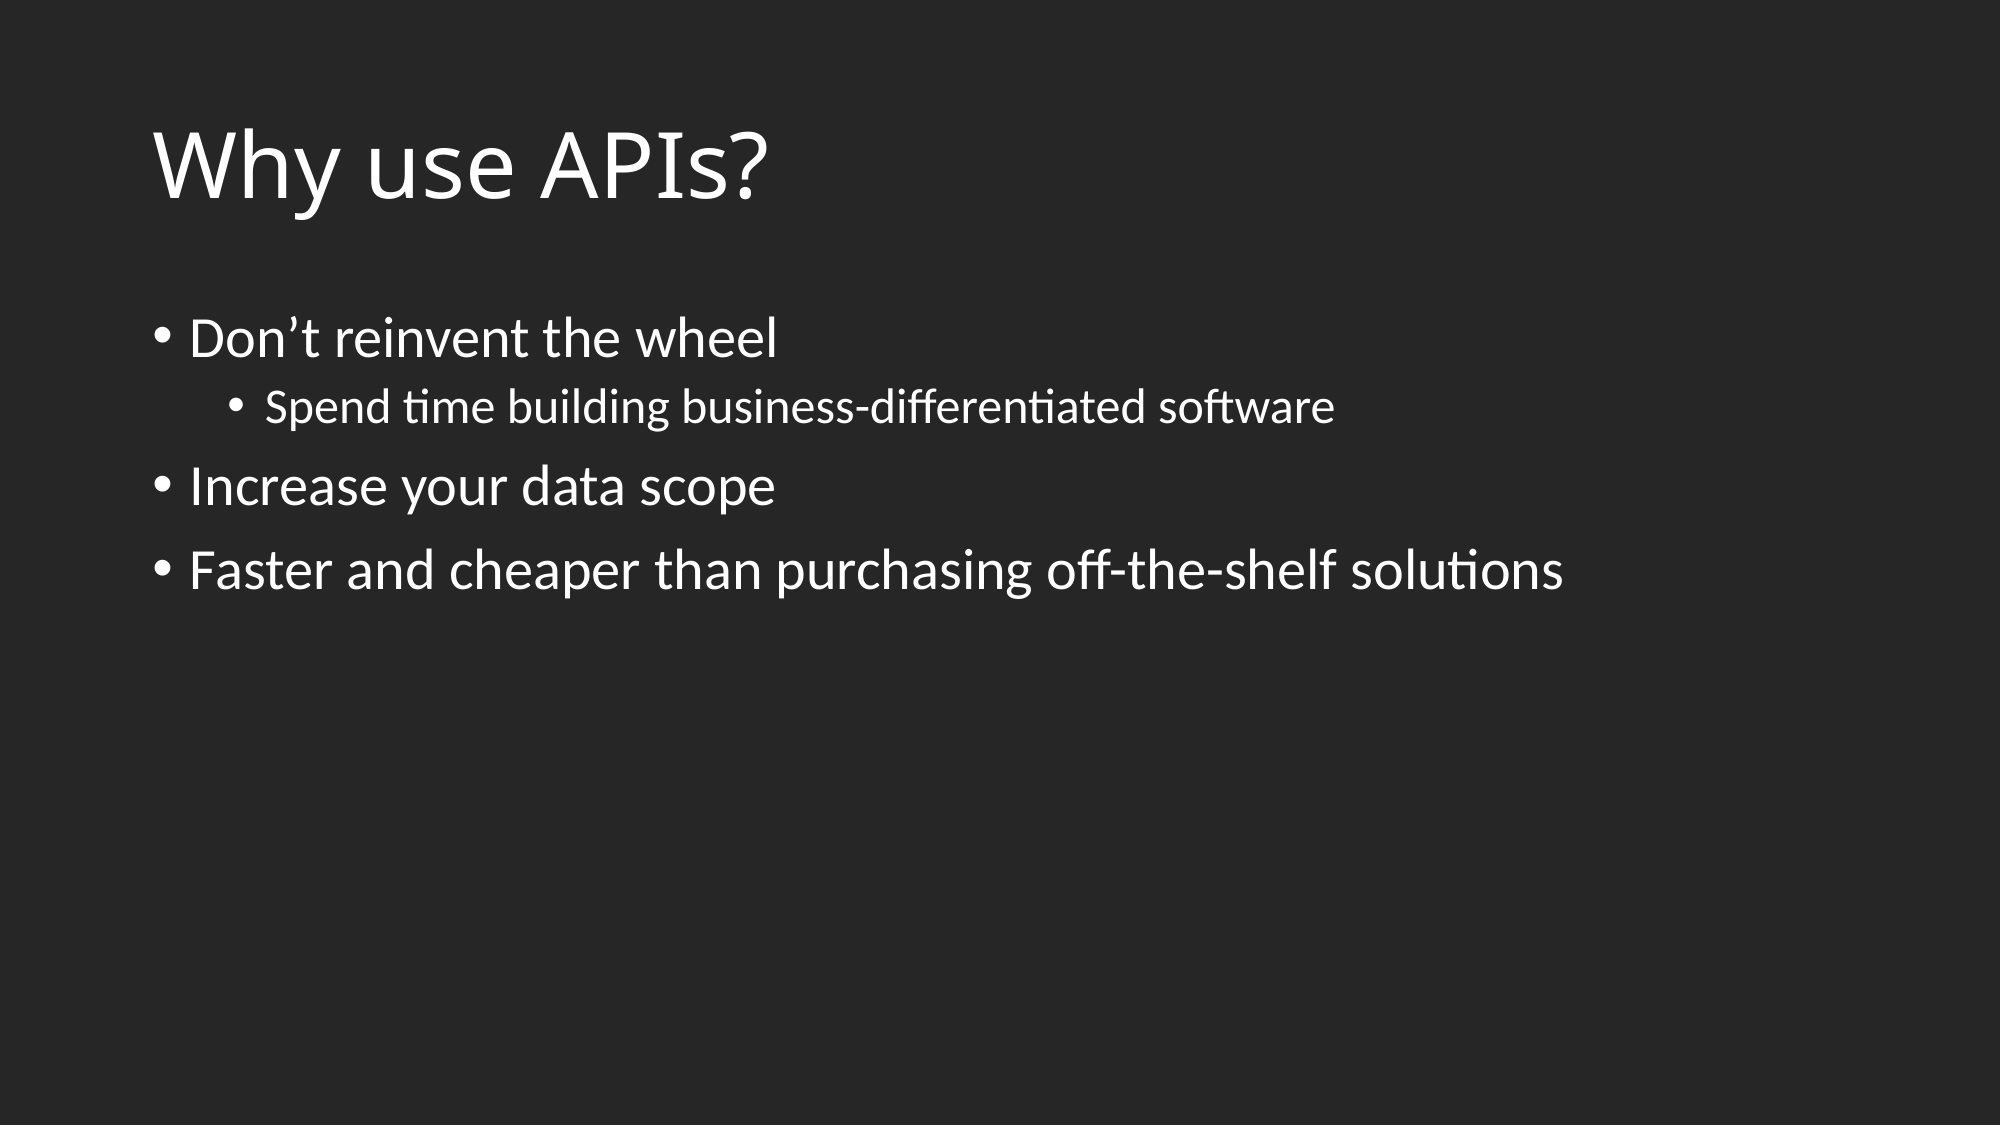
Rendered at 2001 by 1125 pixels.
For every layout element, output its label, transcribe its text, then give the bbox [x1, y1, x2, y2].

title Why use APIs? [137, 59, 1863, 278]
list Don’t reinvent the wheel Spend time building business-differentiated software Increase your data scope Faster and cheaper than purchasing off-the-shelf solutions [137, 299, 1863, 1014]
